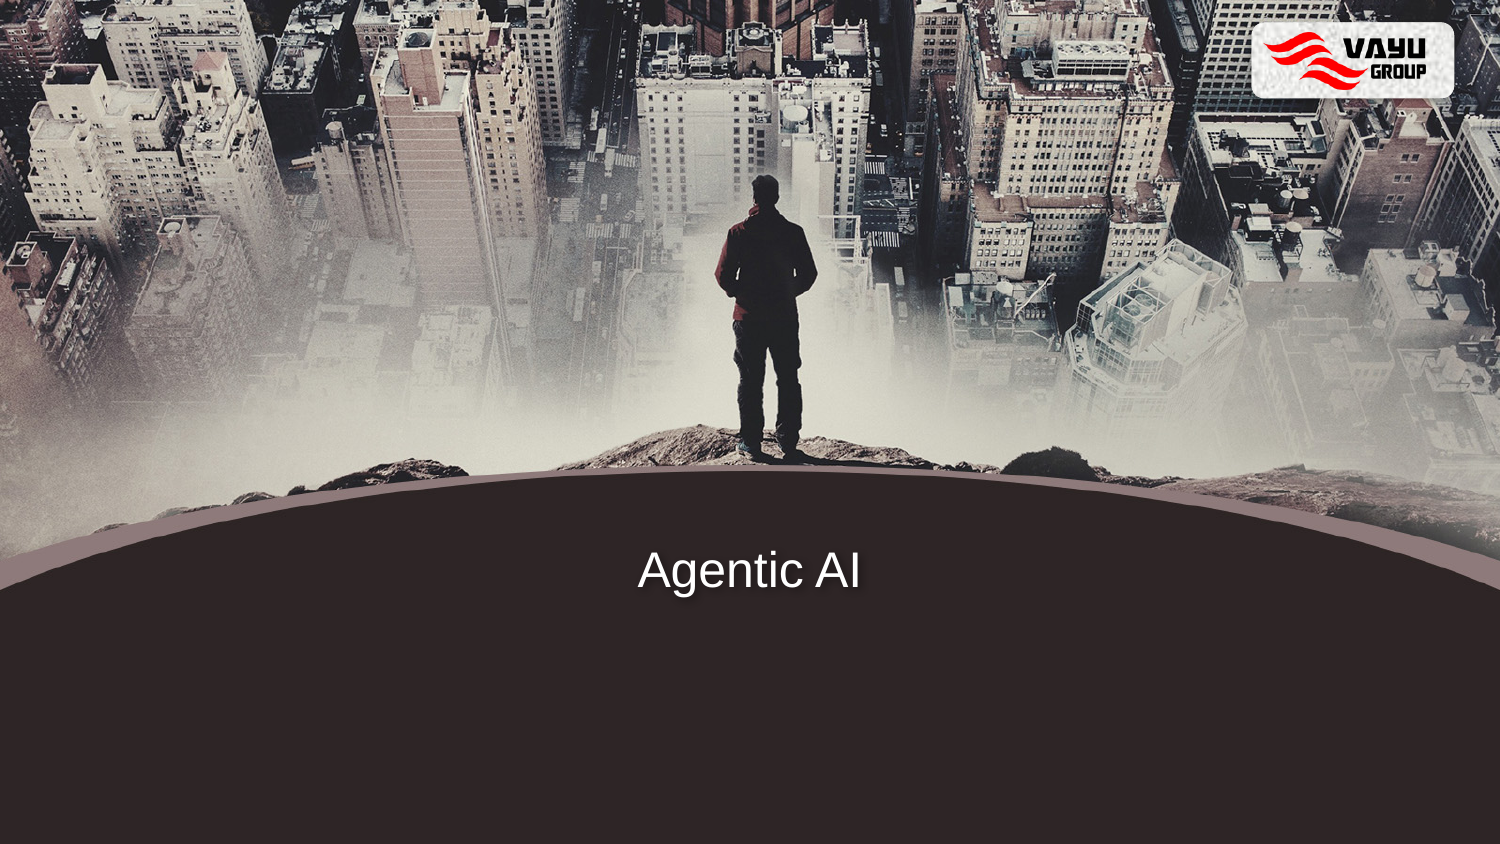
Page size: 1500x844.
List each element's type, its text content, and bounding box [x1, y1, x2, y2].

text_box [1251, 22, 1455, 99]
title Agentic AI [73, 454, 1427, 681]
picture [0, 0, 1500, 844]
